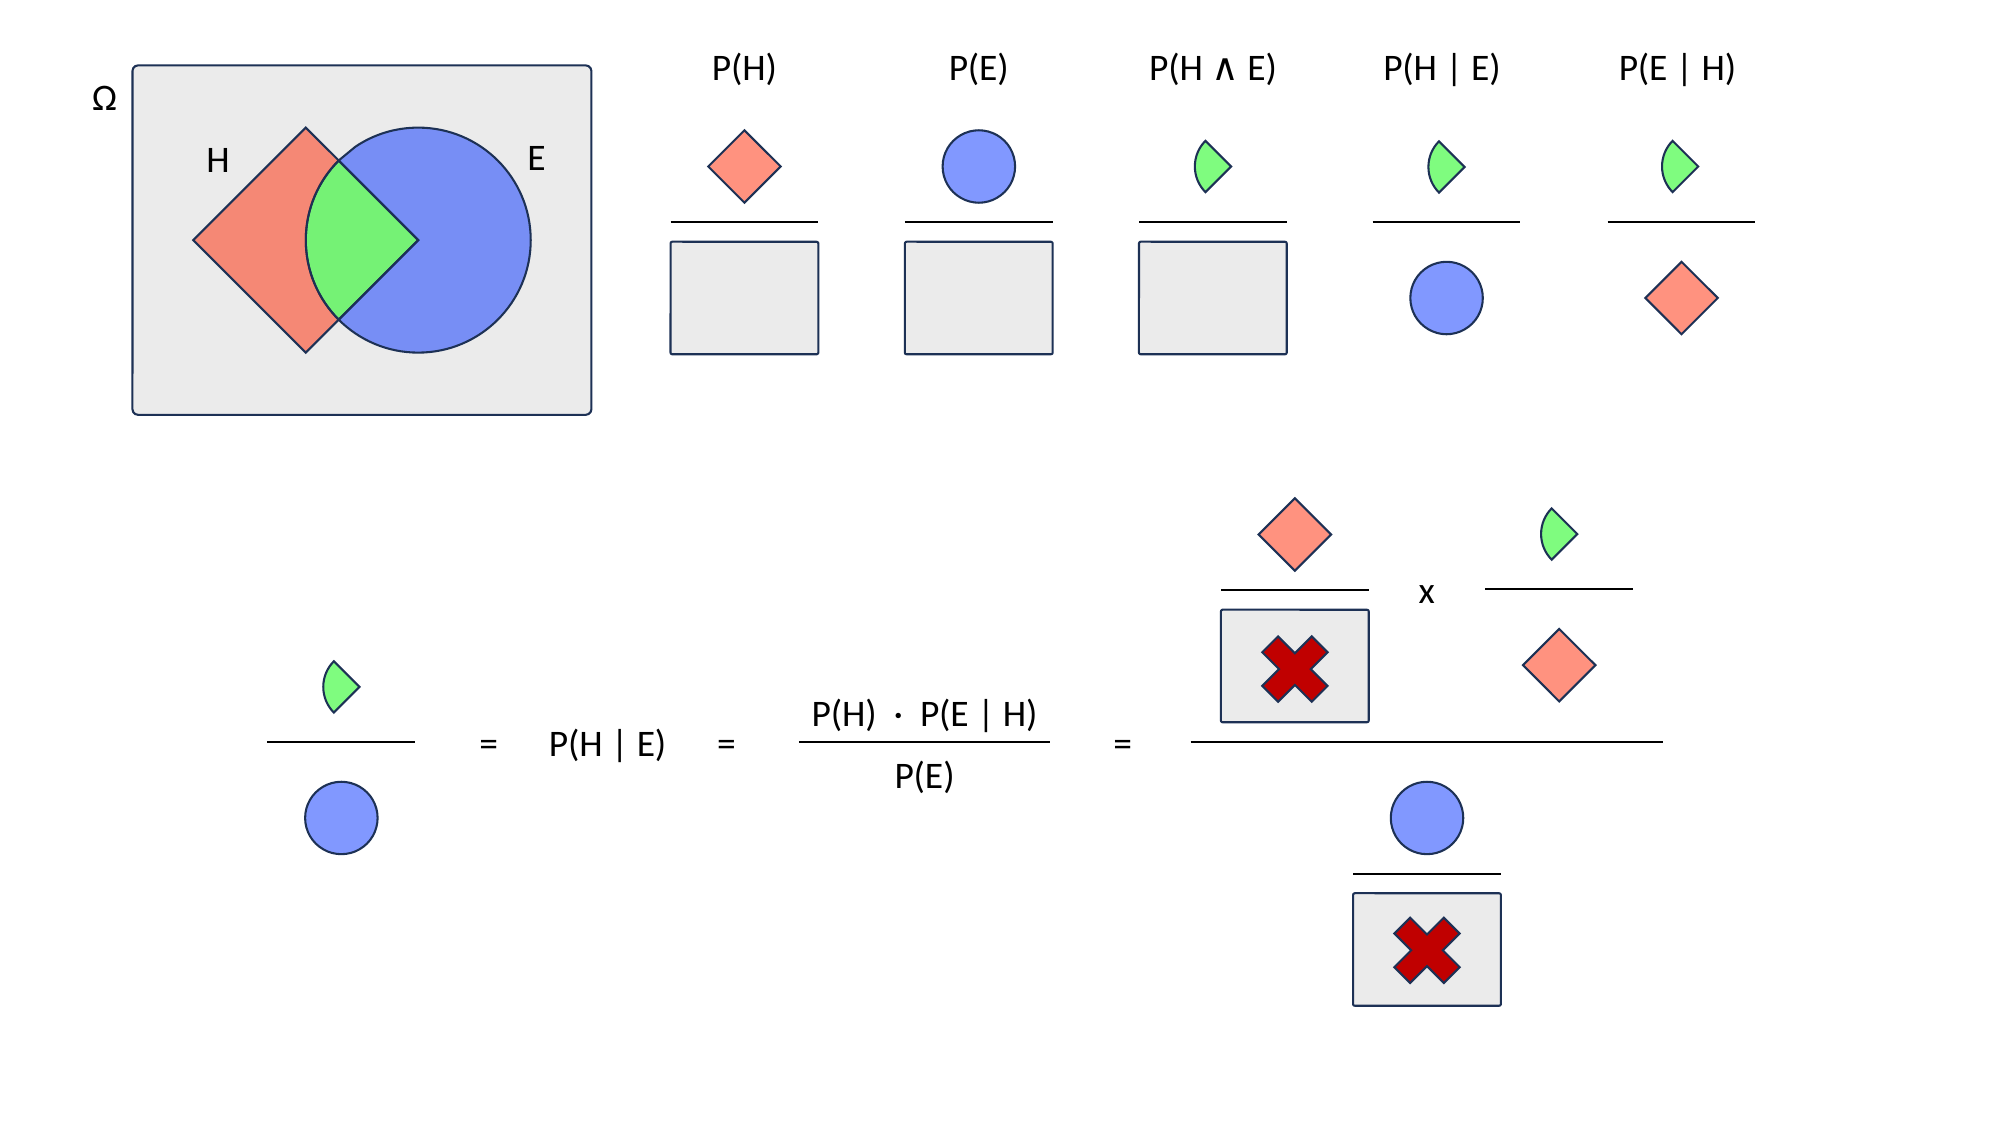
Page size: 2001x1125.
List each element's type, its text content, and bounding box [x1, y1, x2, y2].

text_box x [1404, 558, 1450, 619]
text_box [1602, 35, 1756, 335]
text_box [670, 35, 819, 355]
text_box [1257, 496, 1333, 573]
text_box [1485, 508, 1633, 702]
text_box = P(H | E) = [464, 711, 752, 771]
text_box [794, 681, 1055, 805]
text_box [904, 35, 1053, 355]
text_box [1260, 634, 1330, 704]
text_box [1135, 35, 1291, 355]
text_box Ω [77, 65, 132, 126]
text_box [1219, 608, 1370, 724]
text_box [267, 661, 416, 855]
text_box = [1098, 711, 1148, 771]
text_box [1367, 35, 1521, 335]
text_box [132, 65, 592, 415]
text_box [1353, 781, 1501, 1006]
